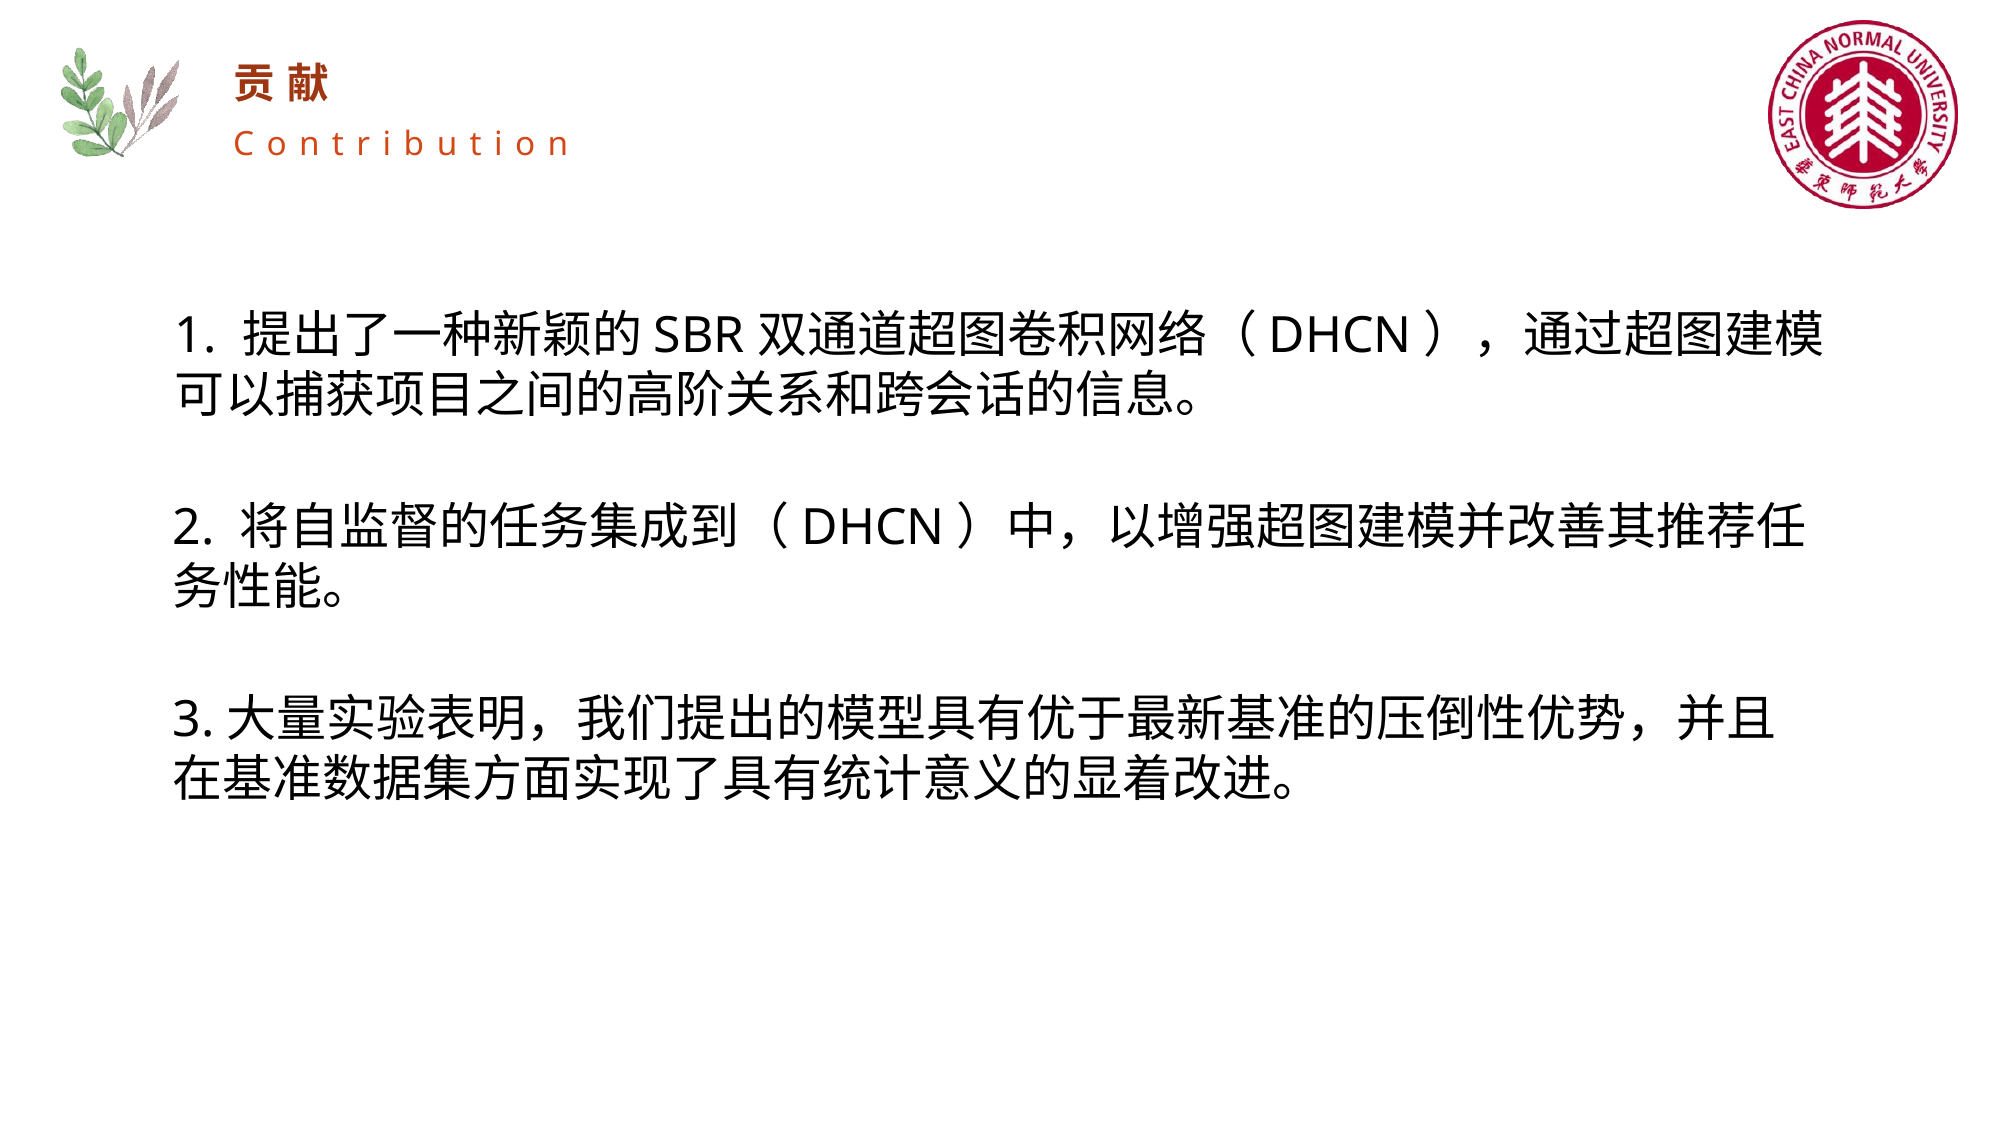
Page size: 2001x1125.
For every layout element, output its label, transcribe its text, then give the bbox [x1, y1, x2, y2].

text_box 1. 提出了一种新颖的SBR双通道超图卷积网络（DHCN），通过超图建模可以捕获项目之间的高阶关系和跨会话的信息。 [160, 294, 1840, 430]
text_box 3.大量实验表明，我们提出的模型具有优于最新基准的压倒性优势，并且在基准数据集方面实现了具有统计意义的显着改进。 [157, 679, 1838, 814]
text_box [218, 49, 1150, 171]
text_box 2. 将自监督的任务集成到（DHCN）中，以增强超图建模并改善其推荐任务性能。 [157, 487, 1838, 623]
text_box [61, 46, 179, 160]
picture [1768, 20, 1958, 209]
